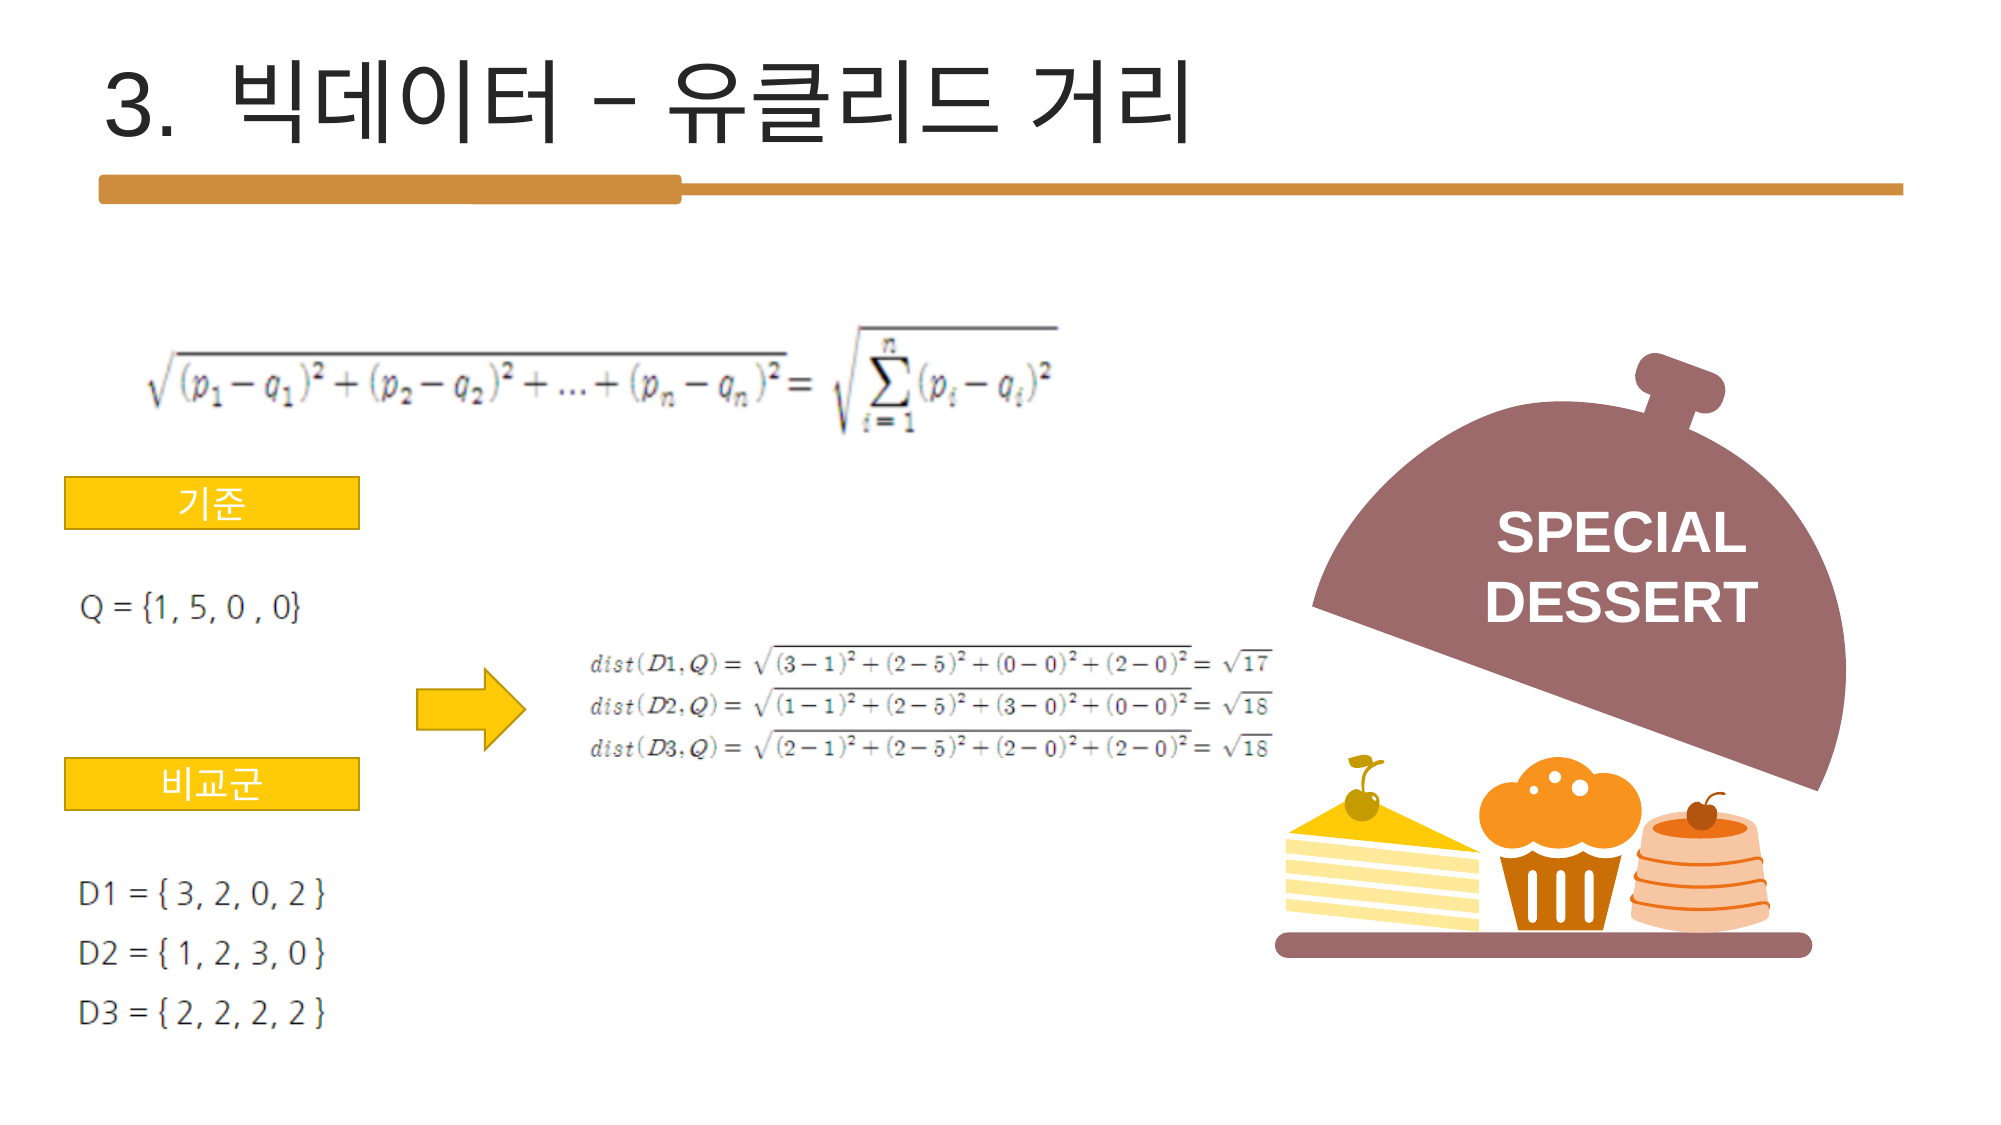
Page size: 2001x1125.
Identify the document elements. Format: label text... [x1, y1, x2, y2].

text_box 비교군 [64, 757, 360, 811]
text_box [1273, 931, 1814, 959]
picture [137, 295, 1091, 449]
picture [64, 573, 311, 635]
text_box [416, 666, 527, 753]
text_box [1281, 754, 1484, 922]
text_box 기준 [64, 476, 360, 530]
picture [64, 866, 344, 1037]
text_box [1355, 352, 1898, 710]
list 3. 빅데이터 – 유클리드 거리 [88, 47, 1914, 167]
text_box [1479, 756, 1642, 931]
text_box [1629, 791, 1770, 933]
picture [576, 641, 1289, 769]
